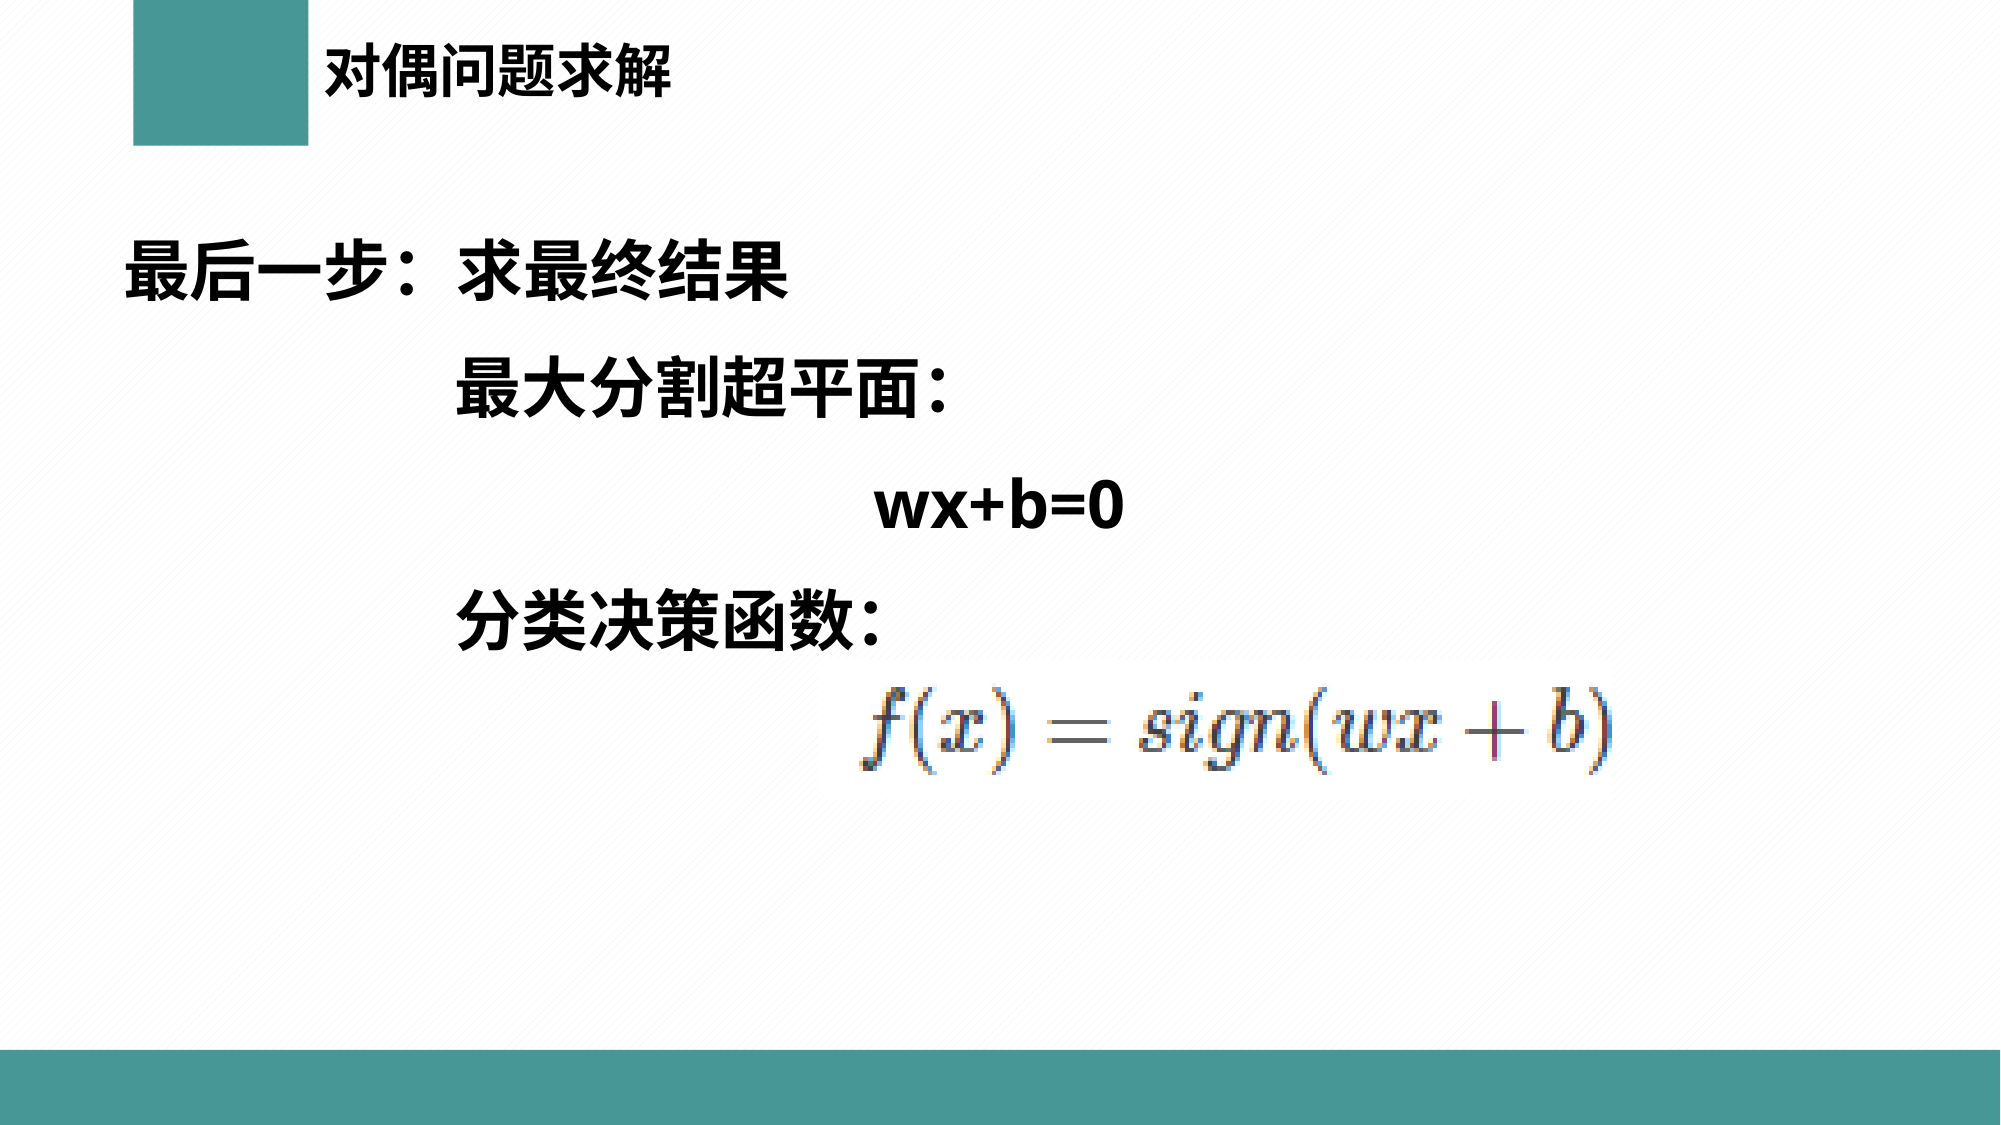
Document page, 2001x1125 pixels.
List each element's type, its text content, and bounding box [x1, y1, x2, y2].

list 对偶问题求解 [308, 34, 1087, 105]
text_box 最后一步：求最终结果 最大分割超平面： wx+b=0 分类决策函数： [108, 197, 1142, 666]
picture [818, 660, 1612, 799]
